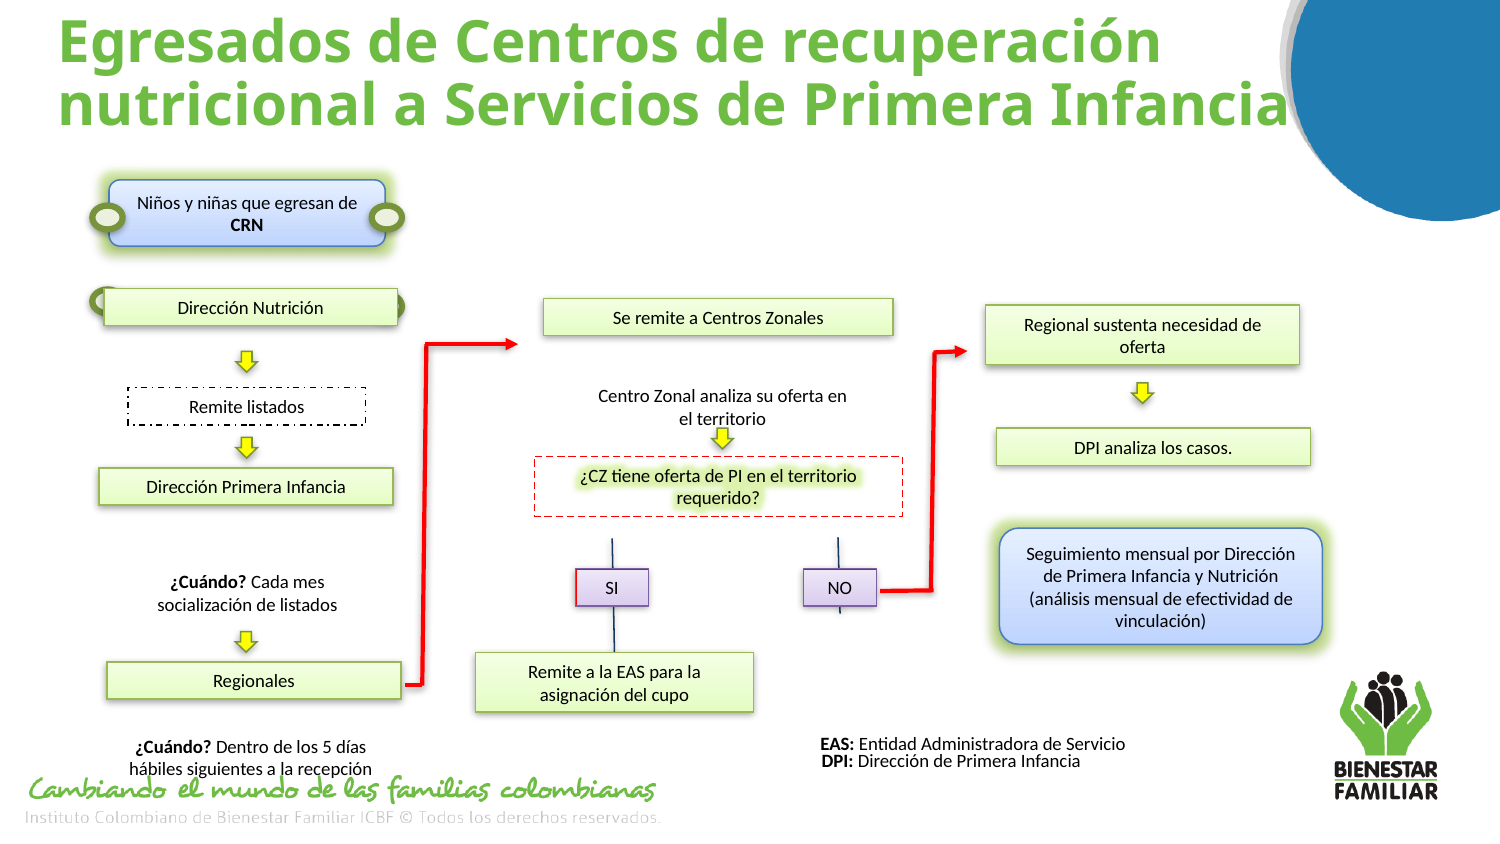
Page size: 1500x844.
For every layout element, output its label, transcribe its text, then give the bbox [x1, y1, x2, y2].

text_box [235, 437, 258, 459]
text_box Regionales [107, 661, 401, 699]
text_box Seguimiento mensual por Dirección de Primera Infancia y Nutrición (análisis mensual de efectividad de vinculación) [998, 527, 1324, 646]
text_box [1131, 382, 1154, 404]
text_box Se remite a Centros Zonales [543, 298, 893, 336]
text_box SI [575, 568, 606, 606]
text_box [235, 351, 258, 373]
text_box Centro Zonal analiza su oferta en el territorio [577, 376, 868, 436]
text_box ¿Cuándo? Cada mes socialización de listados [110, 562, 385, 623]
text_box NO [803, 568, 832, 606]
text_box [879, 350, 968, 592]
text_box EAS: Entidad Administradora de Servicio [805, 724, 1253, 762]
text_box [611, 537, 615, 653]
text_box SI [619, 568, 649, 606]
text_box DPI analiza los casos. [996, 428, 1311, 466]
text_box Remite listados [128, 387, 366, 425]
text_box [235, 631, 257, 653]
text_box DPI: Dirección de Primera Infancia [806, 741, 1254, 779]
picture [0, 0, 1500, 844]
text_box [92, 179, 403, 319]
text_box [837, 537, 841, 614]
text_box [404, 343, 519, 686]
text_box Regional sustenta necesidad de oferta [985, 305, 1300, 365]
text_box Egresados de Centros de recuperación nutricional a Servicios de Primera Infancia [42, 4, 1468, 146]
text_box [711, 428, 734, 449]
text_box ¿CZ tiene oferta de PI en el territorio requerido? [534, 456, 874, 517]
text_box Remite a la EAS para la asignación del cupo [475, 652, 754, 713]
text_box NO [846, 568, 877, 606]
text_box Dirección Primera Infancia [99, 467, 394, 506]
text_box ¿Cuándo? Dentro de los 5 días hábiles siguientes a la recepción [110, 727, 391, 787]
